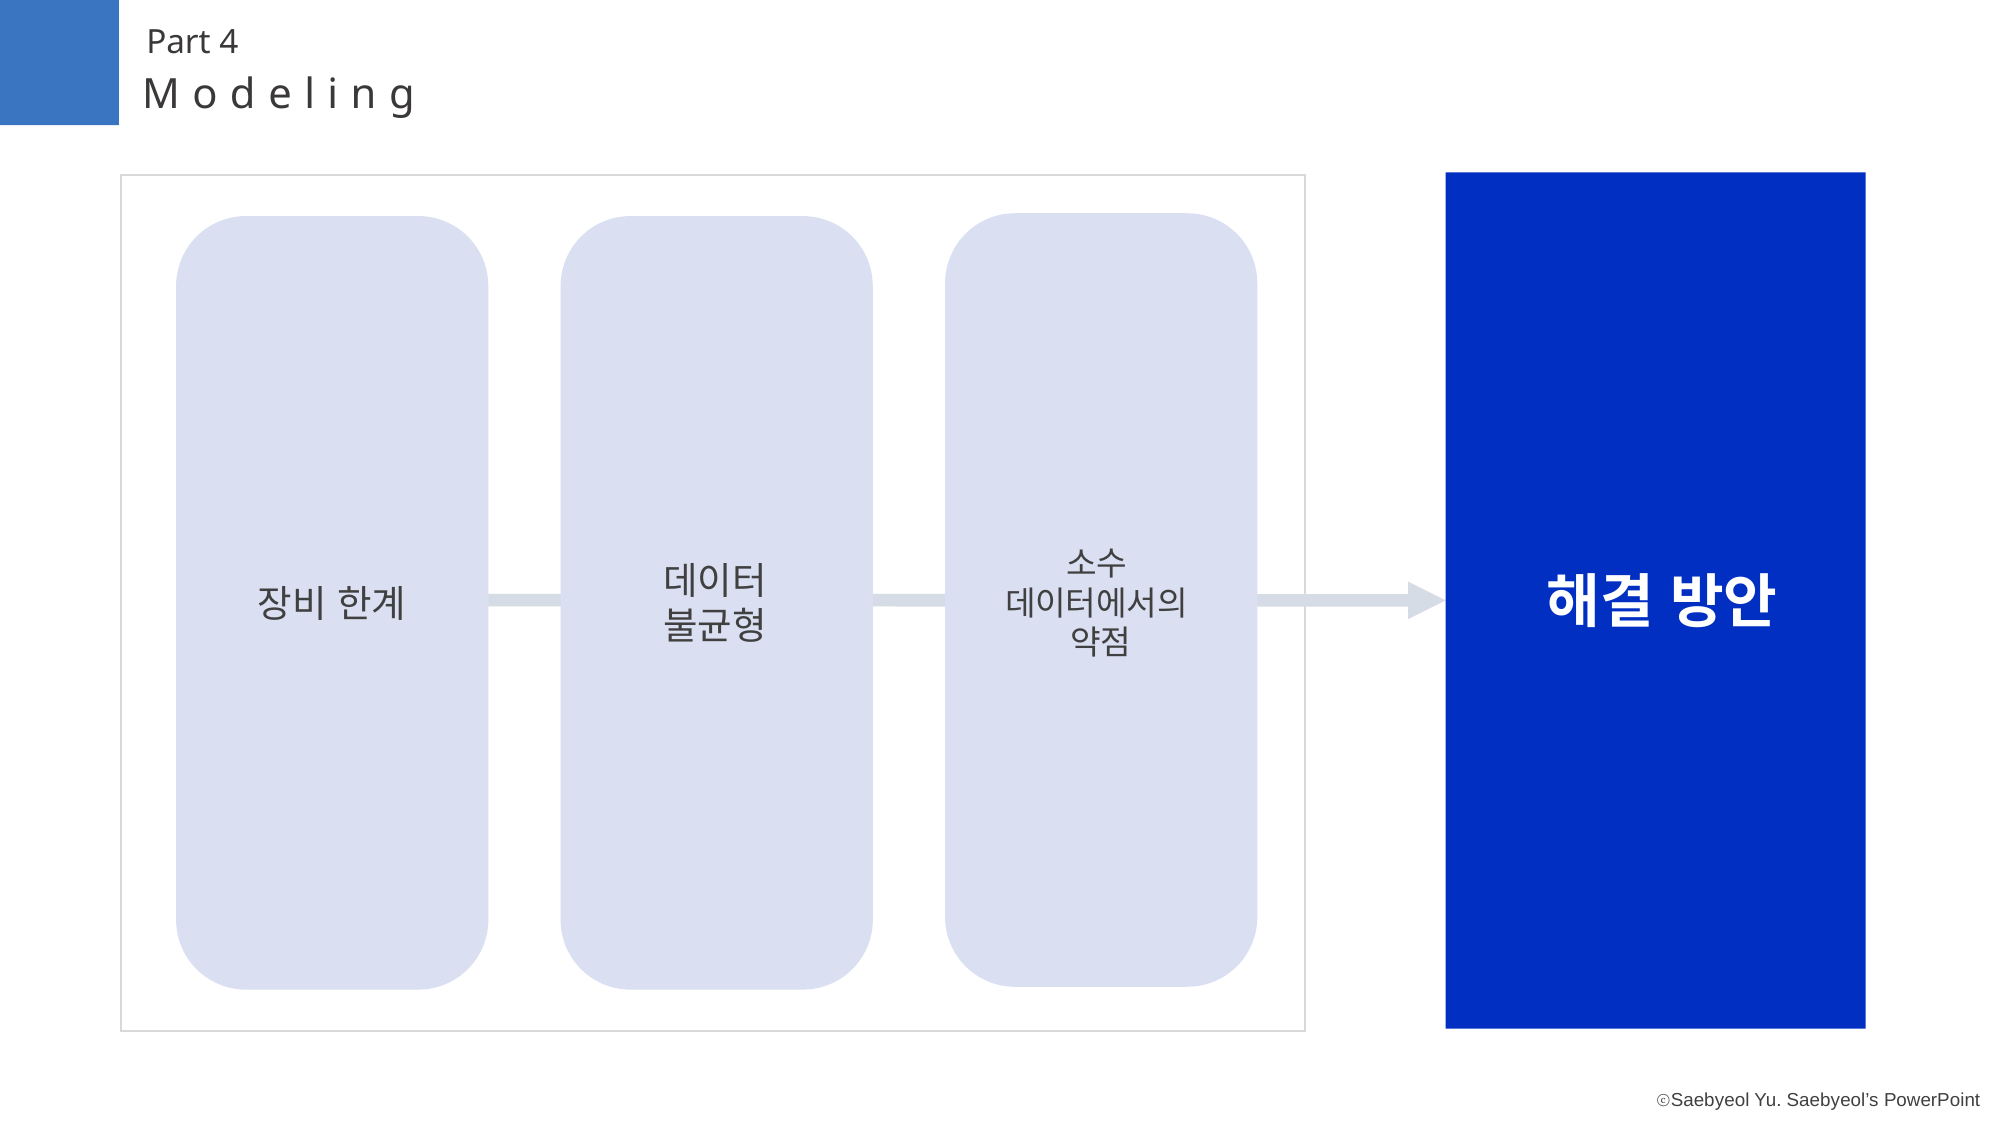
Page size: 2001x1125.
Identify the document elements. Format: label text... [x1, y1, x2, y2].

text_box [0, 0, 120, 126]
text_box [559, 601, 874, 991]
text_box 장비 한계 [223, 572, 442, 599]
text_box Modeling [127, 59, 430, 125]
text_box [120, 174, 1306, 1032]
text_box 소수 데이터에서의 약점 [970, 534, 1232, 599]
text_box 데이터 불균형 [621, 549, 810, 599]
text_box [559, 215, 874, 599]
text_box 장비 한계 [223, 601, 442, 633]
text_box Part 4 [131, 12, 254, 59]
text_box [944, 212, 1259, 599]
text_box 소수 데이터에서의 약점 [970, 601, 1232, 669]
text_box [944, 601, 1259, 988]
text_box 해결 방안 [1497, 557, 1827, 642]
text_box 데이터 불균형 [621, 601, 810, 655]
text_box [175, 215, 490, 991]
text_box [1445, 171, 1867, 1030]
